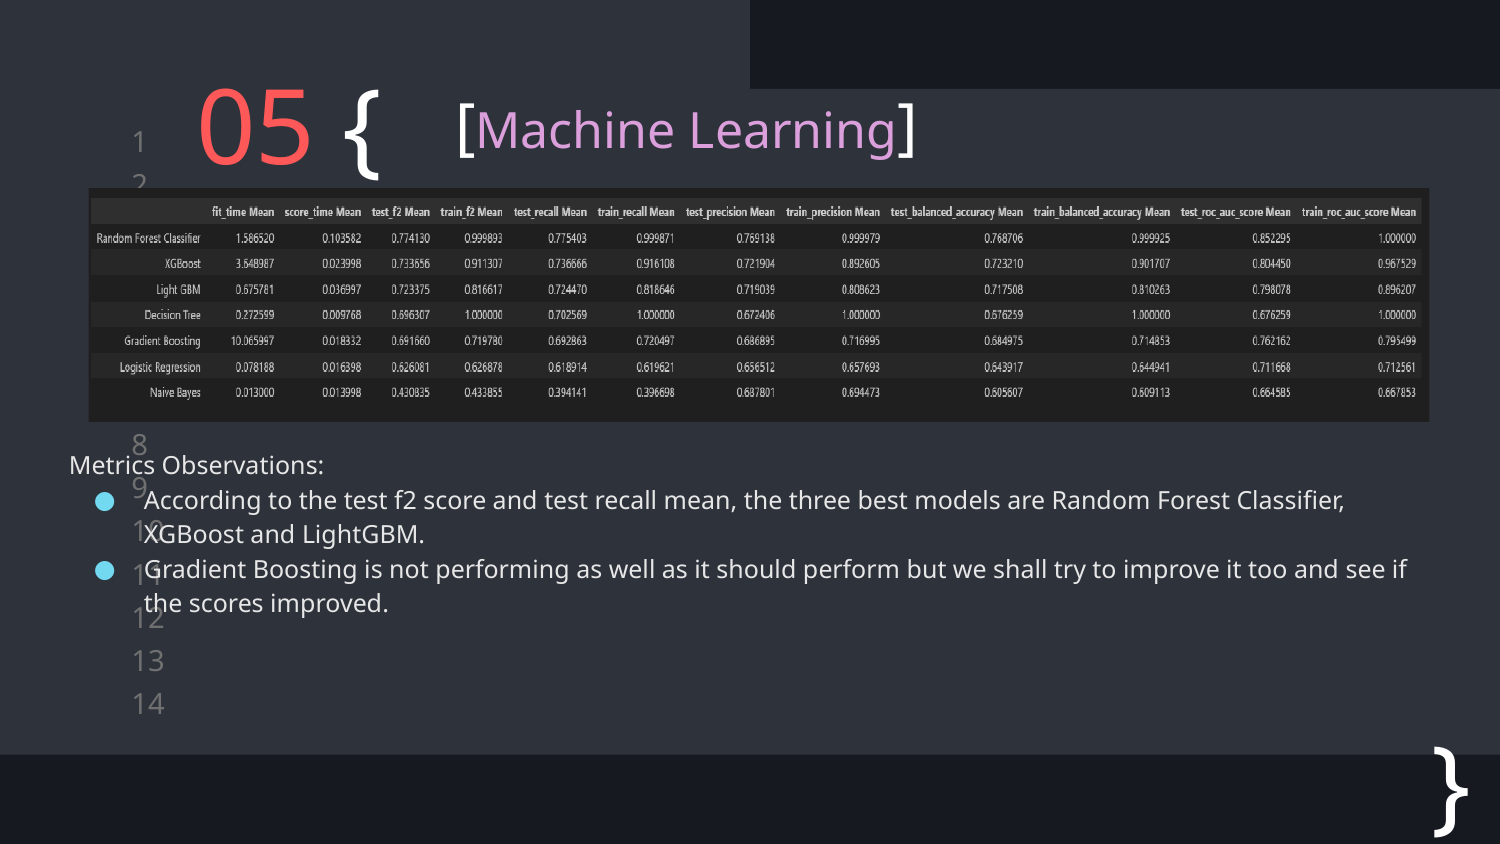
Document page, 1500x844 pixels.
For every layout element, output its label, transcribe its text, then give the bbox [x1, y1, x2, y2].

text_box } [1416, 715, 1500, 844]
picture [88, 188, 1430, 422]
title 05 { [137, 32, 441, 187]
title [Machine Learning] [440, 79, 1363, 167]
subtitle Metrics Observations: According to the test f2 score and test recall mean, the three best models are Random Forest Classifier, XGBoost and LightGBM. Gradient Boosting is not performing as well as it should perform but we shall try to improve it too and see if the scores improved. [53, 443, 1447, 625]
